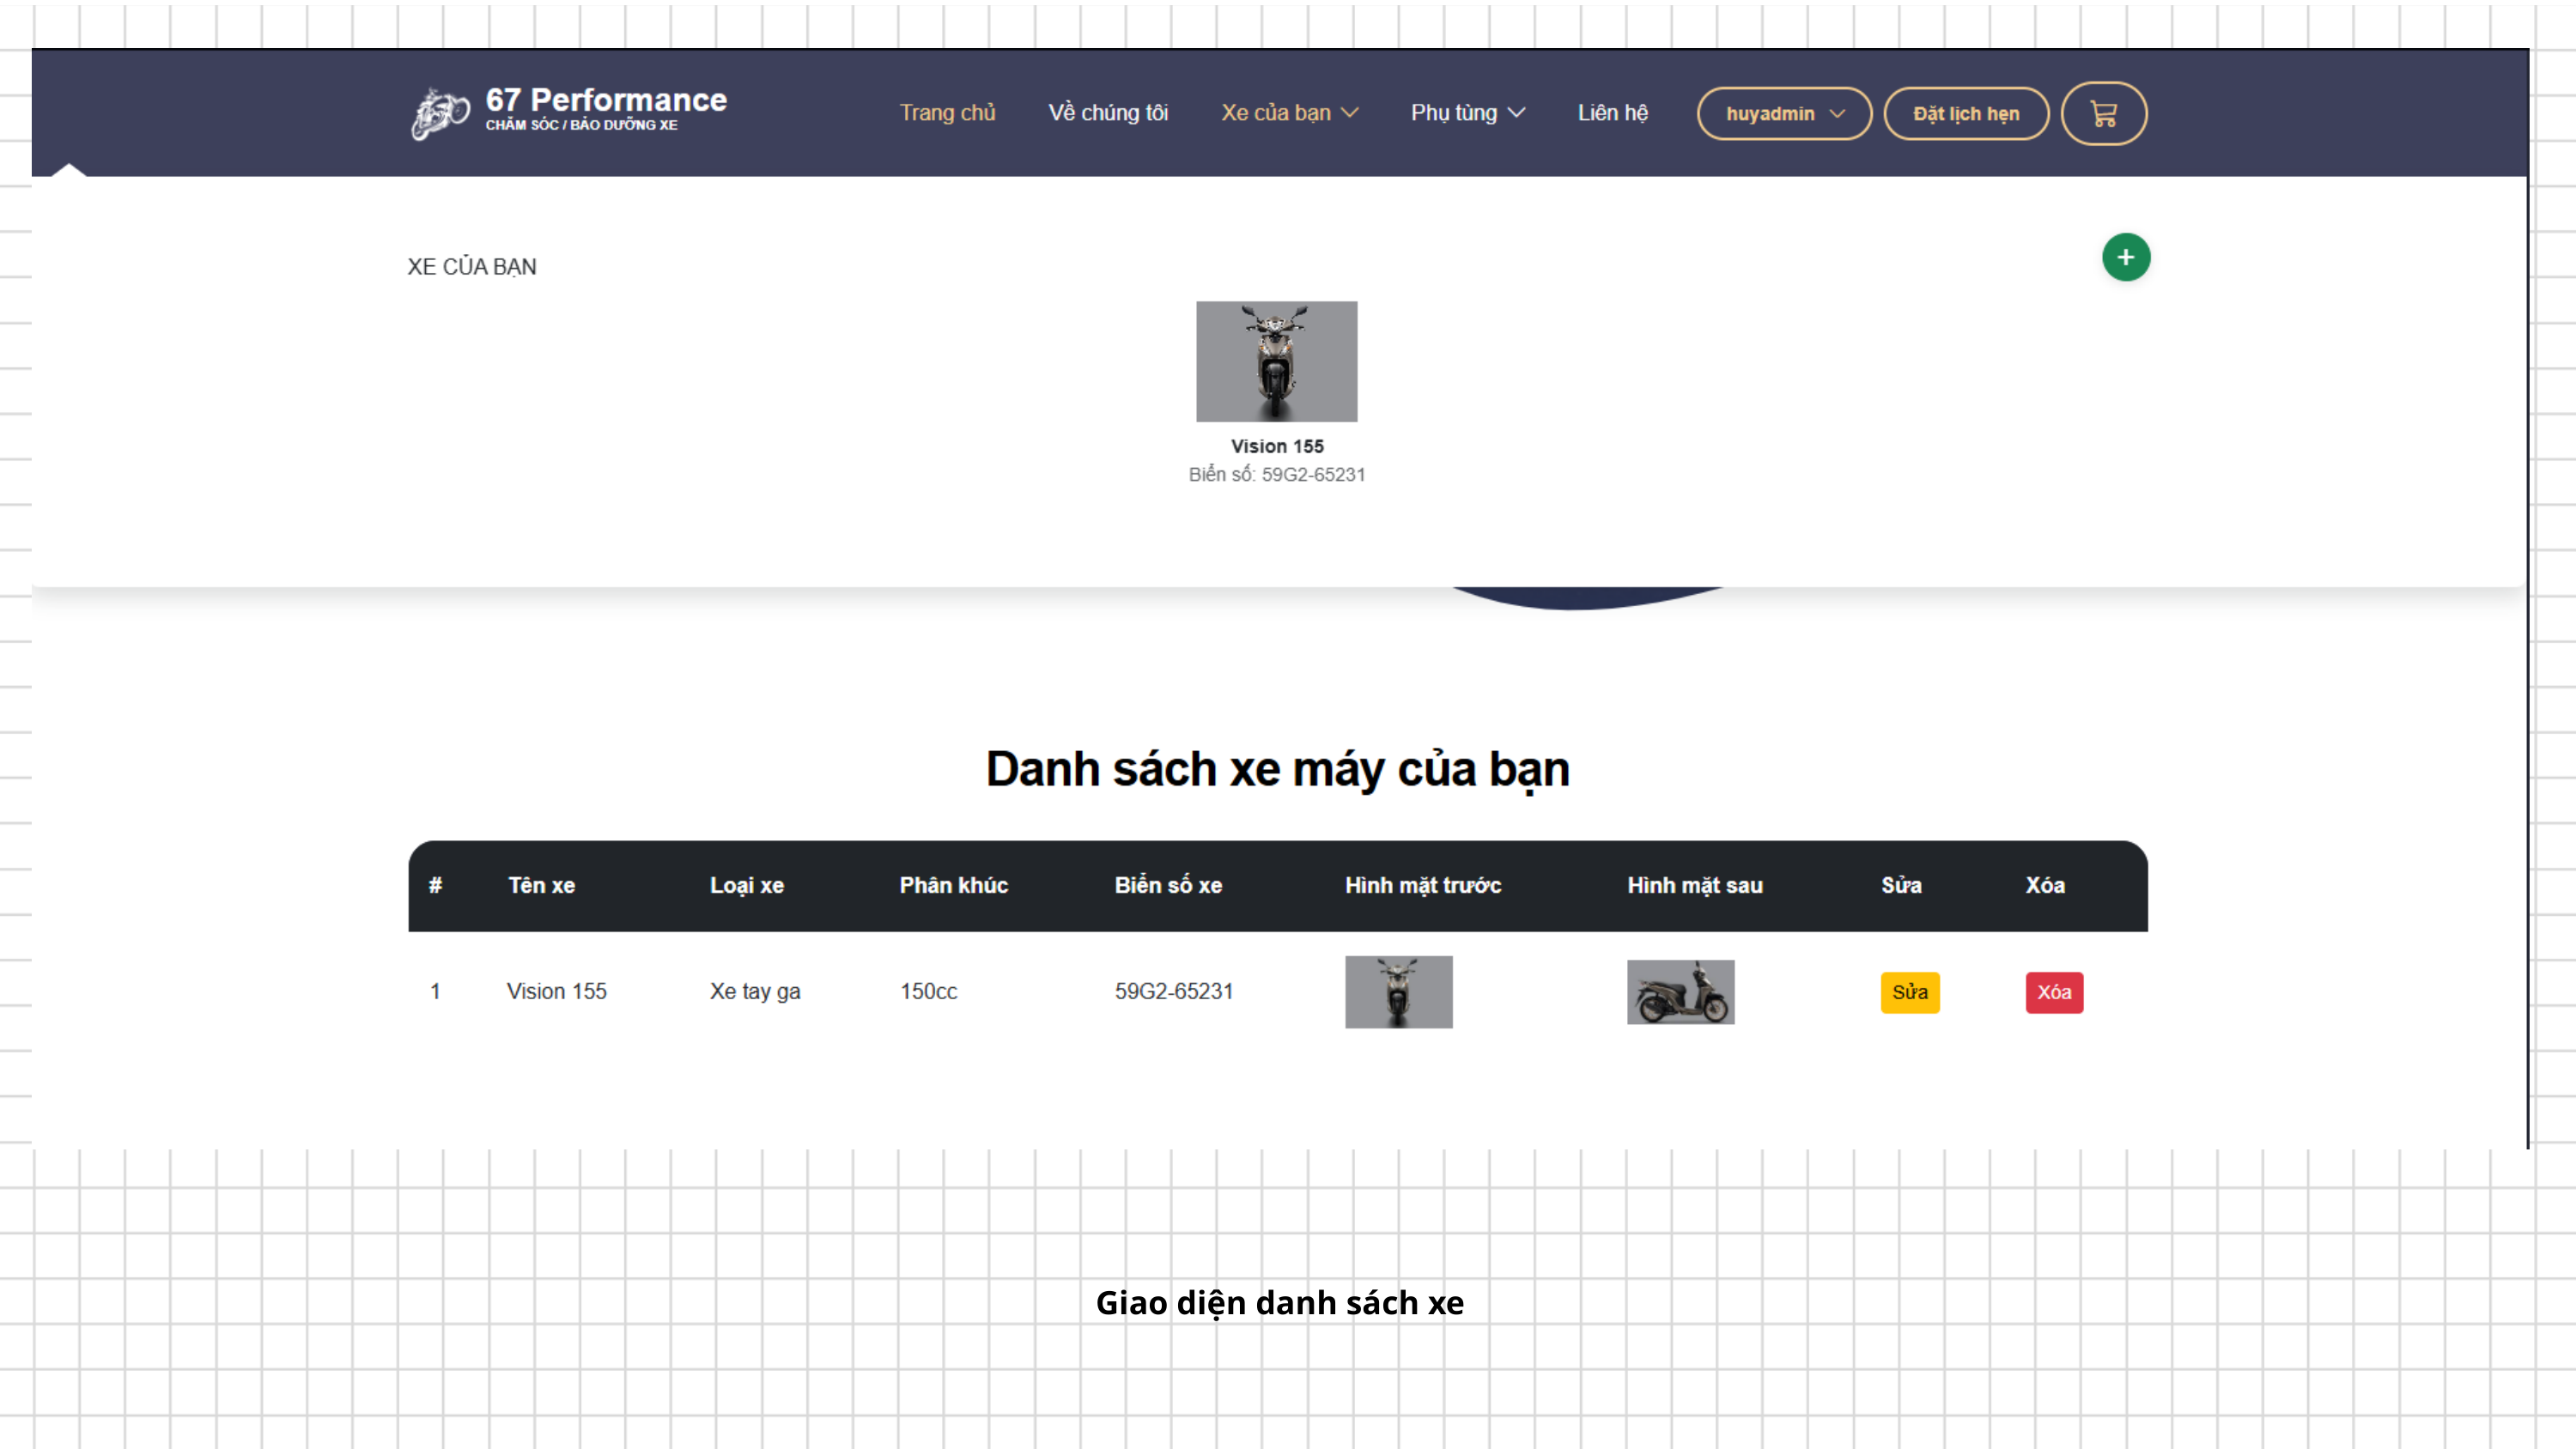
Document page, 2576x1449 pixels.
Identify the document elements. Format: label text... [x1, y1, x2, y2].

text_box [0, 0, 769, 208]
picture [32, 47, 2530, 1150]
text_box Giao diện danh sách xe [404, 1196, 2157, 1247]
text_box [0, 5, 2576, 1449]
